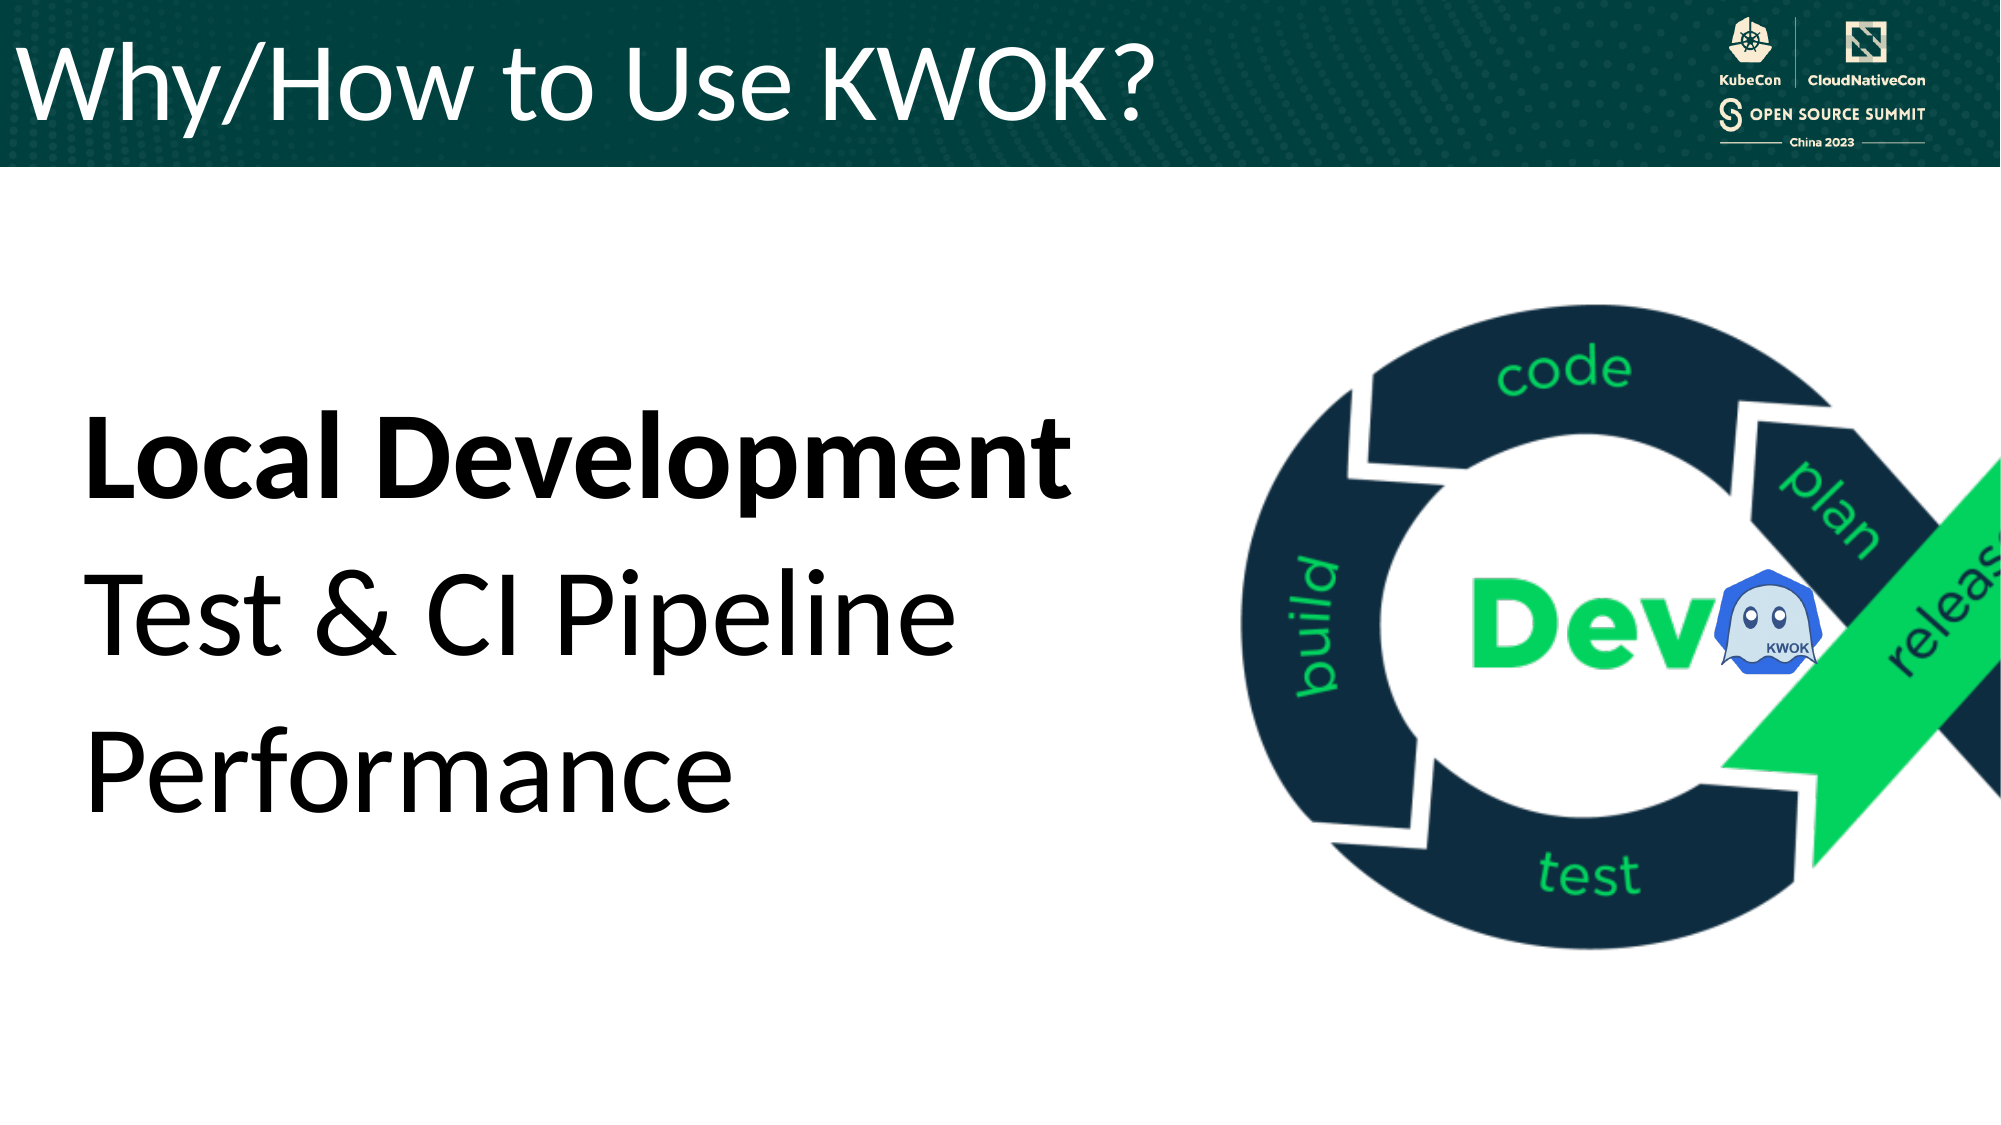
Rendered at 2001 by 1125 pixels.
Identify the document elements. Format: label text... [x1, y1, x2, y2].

picture [0, 0, 2000, 167]
picture [1210, 256, 2001, 986]
list Local Development​ Test & CI Pipeline​ Performance​ [50, 385, 1210, 859]
title Why/How to Use KWOK? [0, 1, 1585, 167]
